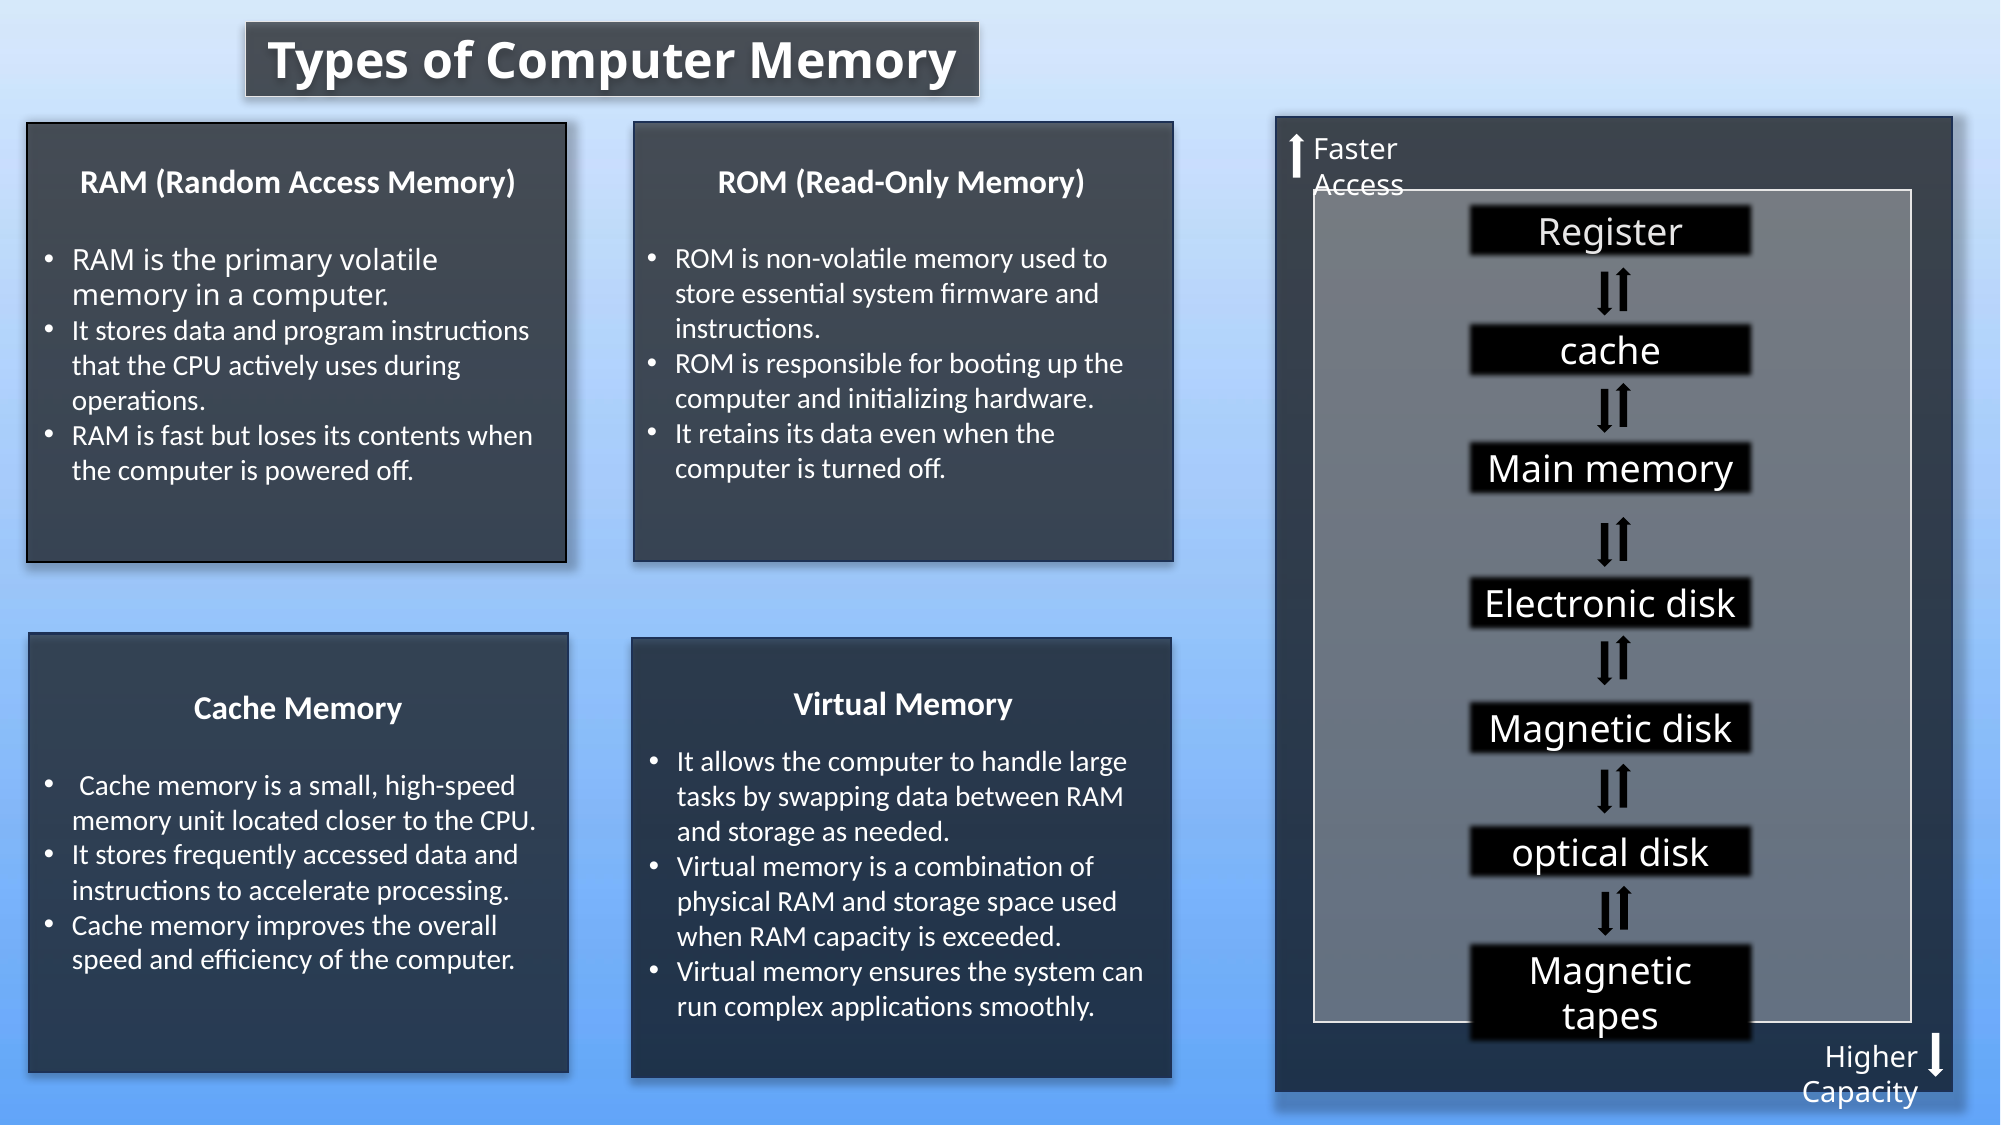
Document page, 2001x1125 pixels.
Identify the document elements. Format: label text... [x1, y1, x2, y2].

text_box [1613, 515, 1634, 562]
text_box [26, 122, 567, 563]
text_box [1594, 270, 1615, 317]
text_box [1613, 884, 1635, 931]
text_box [1594, 640, 1615, 687]
text_box Faster Access [1298, 123, 1511, 209]
text_box [1925, 1031, 1946, 1079]
text_box Higher Capacity [1693, 1030, 1934, 1116]
text_box Cache Memory [63, 678, 534, 734]
text_box [1595, 890, 1616, 938]
text_box Magnetic disk [1474, 706, 1747, 749]
text_box [1613, 265, 1634, 313]
text_box RAM is the primary volatile memory in a computer. It stores data and program instructions that the CPU actively uses during operations. RAM is fast but loses its contents when the computer is powered off. [28, 234, 568, 494]
text_box [28, 632, 569, 1073]
text_box [1275, 116, 1953, 1092]
text_box Cache memory is a small, high-speed memory unit located closer to the CPU. It stores frequently accessed data and instructions to accelerate processing. Cache memory improves the overall speed and efficiency of the computer. [28, 758, 568, 984]
text_box Electronic disk [1474, 581, 1747, 624]
text_box ROM (Read-Only Memory) [666, 153, 1137, 208]
text_box Magnetic tapes [1474, 948, 1747, 1037]
text_box ROM is non-volatile memory used to store essential system firmware and instructions. ROM is responsible for booting up the computer and initializing hardware. It retains its data even when the computer is turned off. [632, 232, 1171, 492]
text_box RAM (Random Access Memory) [63, 152, 534, 208]
text_box [1613, 633, 1634, 681]
text_box [1594, 522, 1615, 569]
text_box Register [1474, 209, 1748, 252]
text_box cache [1474, 328, 1748, 371]
text_box [1613, 381, 1634, 428]
text_box It allows the computer to handle large tasks by swapping data between RAM and storage as needed. Virtual memory is a combination of physical RAM and storage space used when RAM capacity is exceeded. Virtual memory ensures the system can run complex applications smoothly. [634, 735, 1173, 1030]
text_box [1594, 387, 1615, 435]
text_box Types of Computer Memory [245, 21, 980, 97]
picture [0, 0, 2001, 1125]
text_box [633, 121, 1174, 562]
text_box [1613, 762, 1634, 809]
text_box Main memory [1474, 446, 1748, 489]
text_box [1286, 132, 1298, 179]
text_box [1594, 768, 1615, 816]
text_box [631, 637, 1172, 1078]
text_box [1313, 189, 1912, 1023]
text_box Virtual Memory [668, 675, 1139, 730]
text_box optical disk [1474, 830, 1747, 873]
